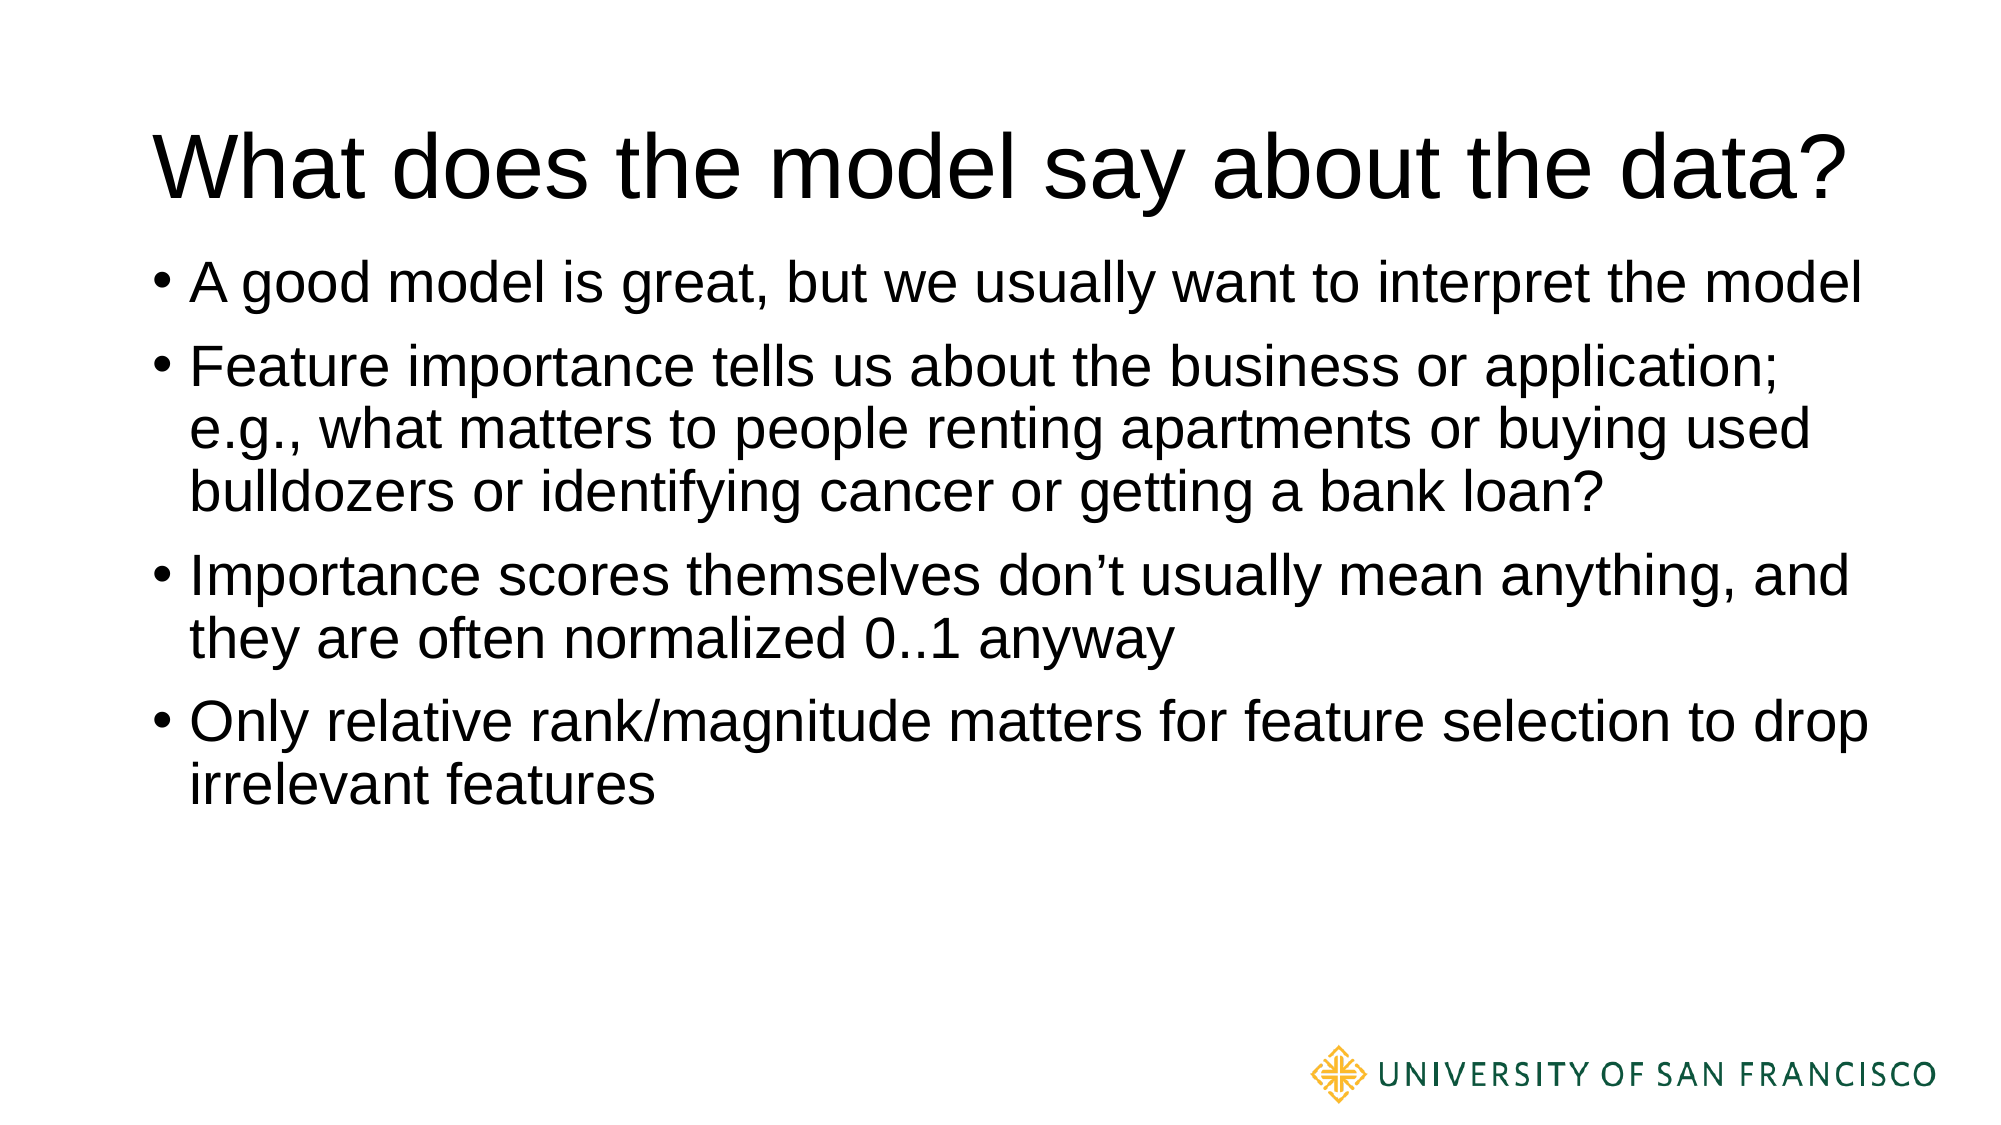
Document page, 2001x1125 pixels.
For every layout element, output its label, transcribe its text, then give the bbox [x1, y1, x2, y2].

list A good model is great, but we usually want to interpret the model Feature importance tells us about the business or application; e.g., what matters to people renting apartments or buying used bulldozers or identifying cancer or getting a bank loan? Importance scores themselves don’t usually mean anything, and they are often normalized 0..1 anyway Only relative rank/magnitude matters for feature selection to drop irrelevant features [137, 244, 1893, 1065]
title What does the model say about the data? [137, 59, 1906, 278]
